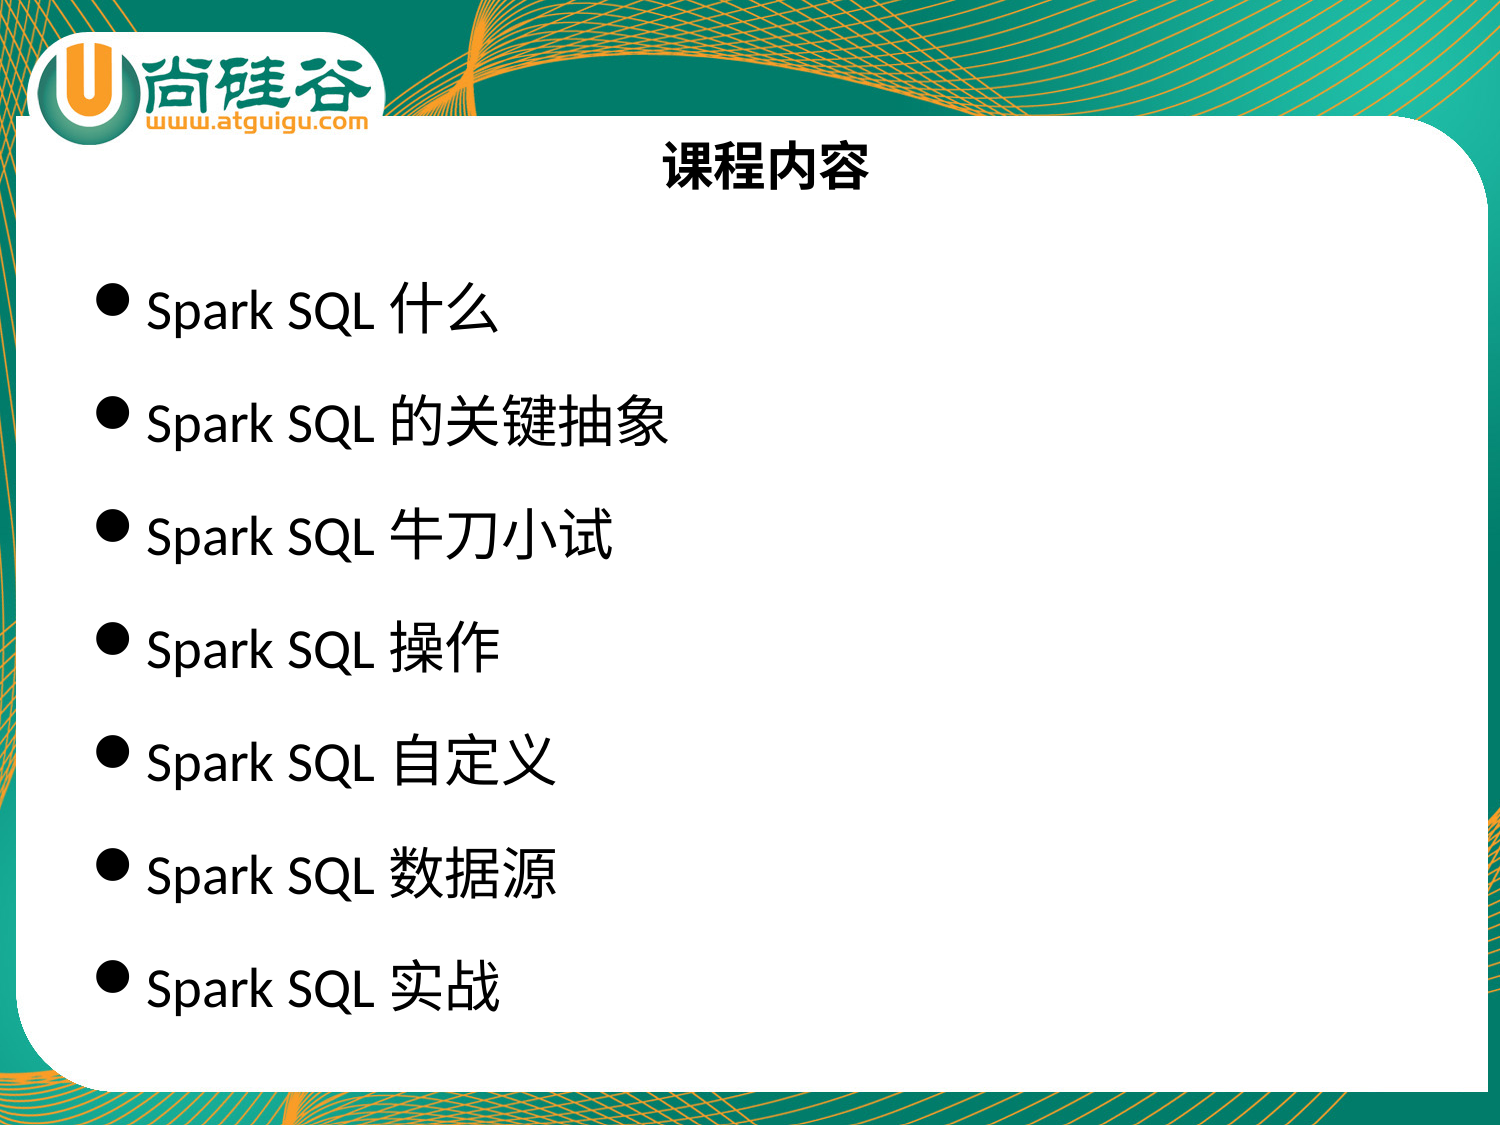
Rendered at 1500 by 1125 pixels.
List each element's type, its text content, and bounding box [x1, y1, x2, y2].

list Spark SQL什么 Spark SQL的关键抽象 Spark SQL牛刀小试 Spark SQL操作 Spark SQL自定义 Spark SQL数据源 Spark SQL实战 [76, 231, 1427, 1033]
title 课程内容 [420, 125, 1113, 204]
picture [0, 0, 1500, 1125]
